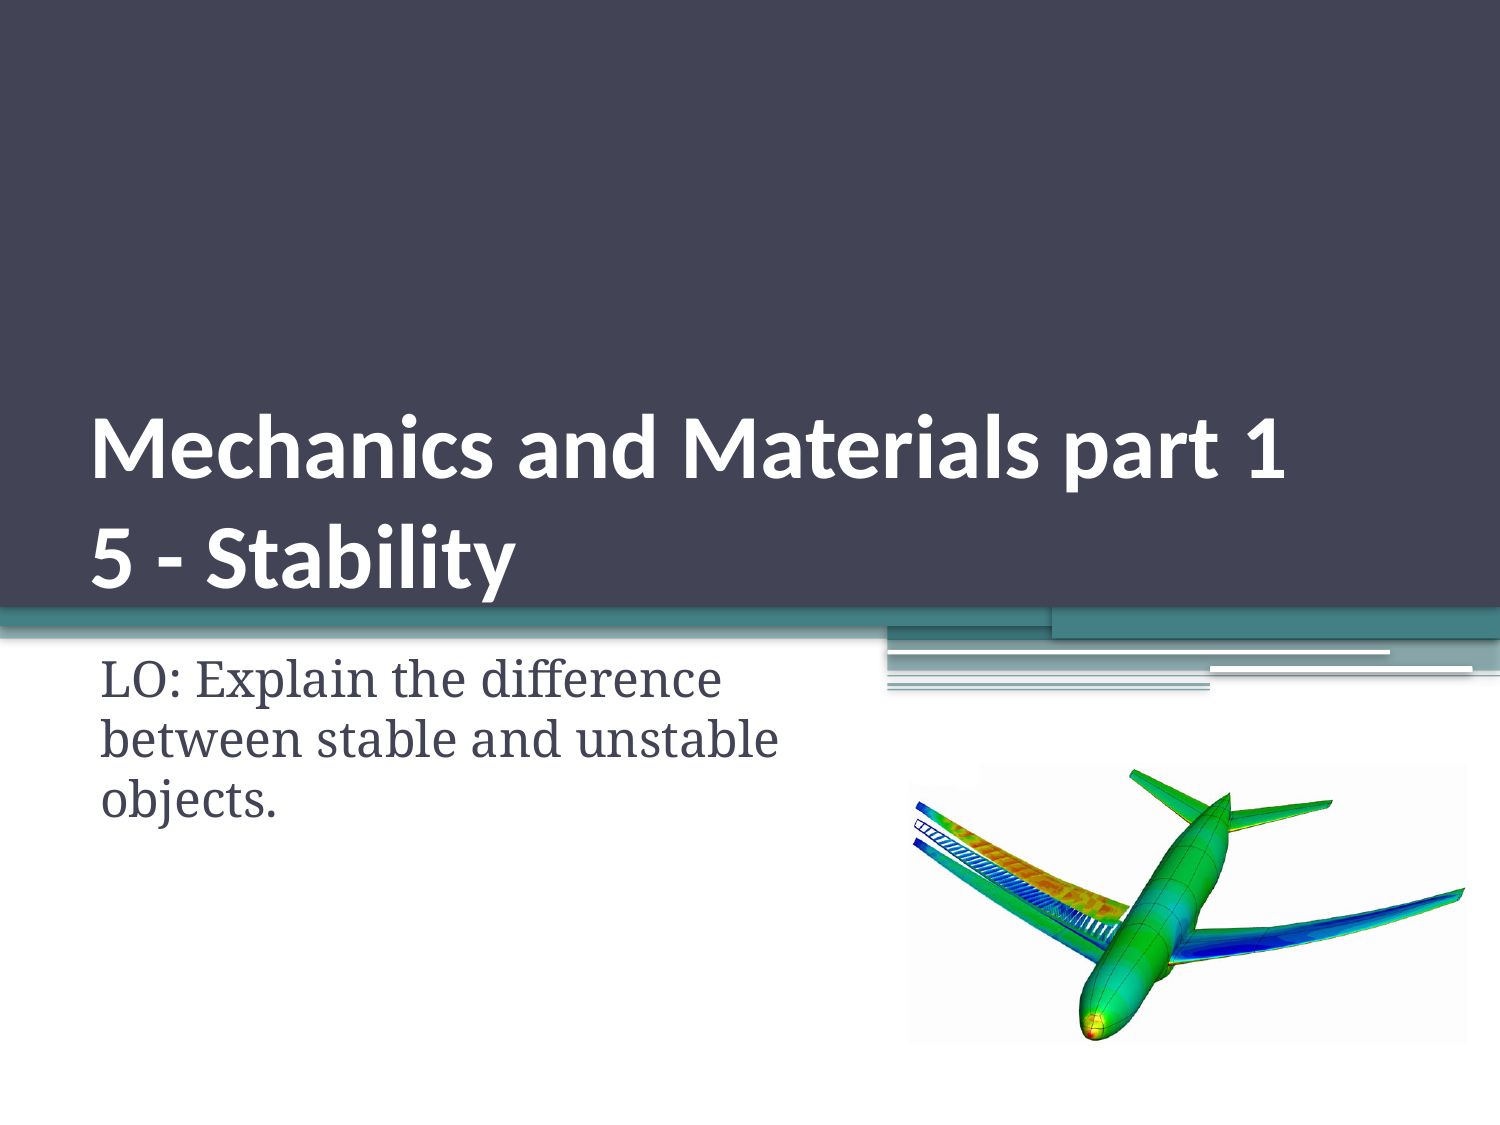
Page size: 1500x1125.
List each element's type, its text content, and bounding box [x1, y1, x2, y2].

title Mechanics and Materials part 1 5 - Stability [75, 373, 1463, 615]
picture [892, 751, 1480, 1048]
subtitle LO: Explain the difference between stable and unstable objects. [75, 639, 888, 928]
